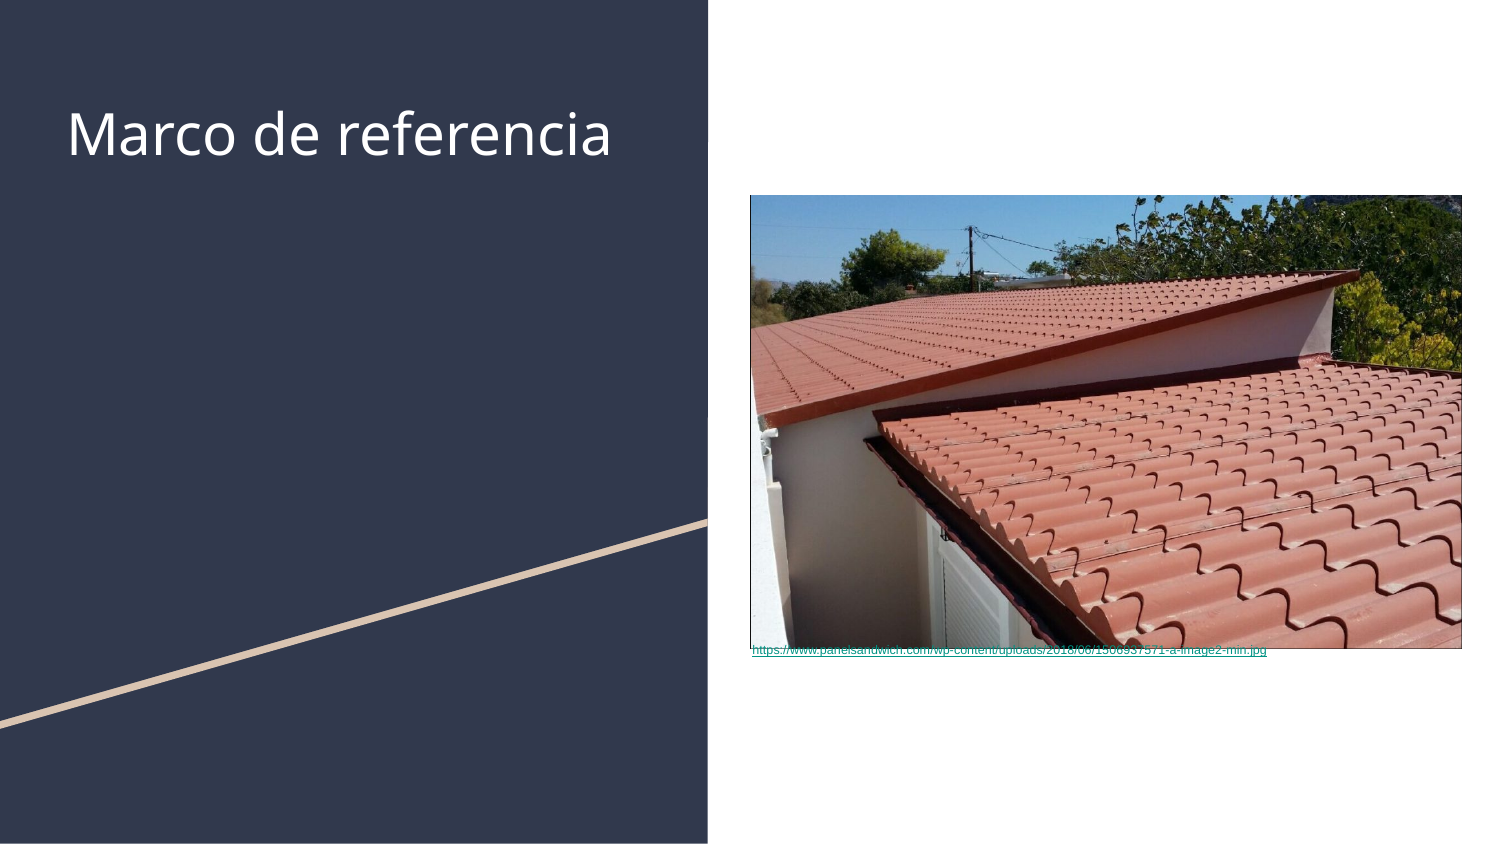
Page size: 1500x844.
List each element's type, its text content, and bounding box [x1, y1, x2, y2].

text_box https://www.panelsandwich.com/wp-content/uploads/2018/06/1506937571-a-image2-min.jpg [737, 634, 1431, 666]
title Marco de referencia [51, 82, 660, 201]
picture [749, 194, 1463, 649]
